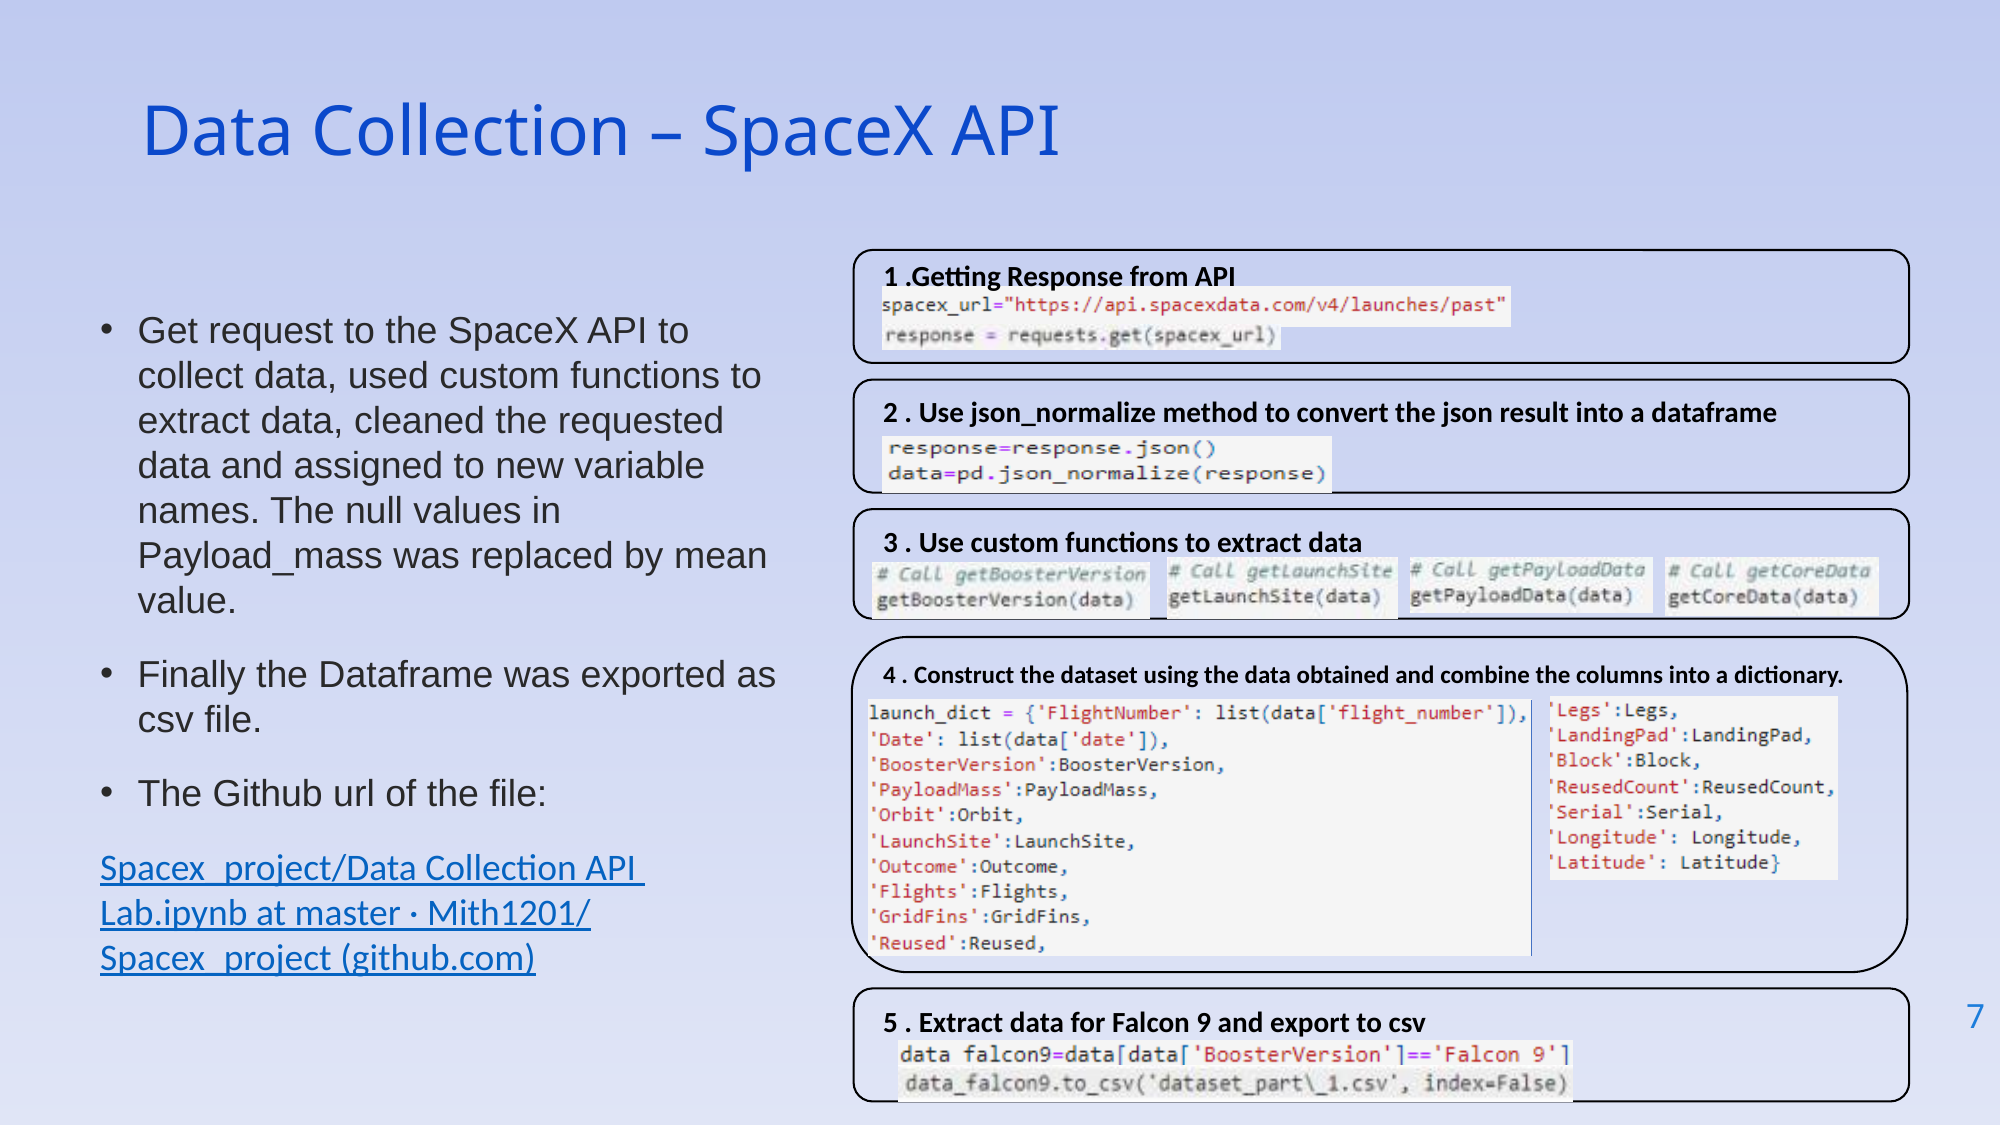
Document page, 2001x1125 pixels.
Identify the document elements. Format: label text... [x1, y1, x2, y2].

text_box [869, 635, 1890, 651]
text_box [852, 508, 1911, 620]
text_box 3 . Use custom functions to extract data [868, 516, 1895, 566]
picture [1167, 557, 1398, 619]
picture [898, 1040, 1573, 1102]
text_box 1 .Getting Response from API [868, 249, 1697, 300]
text_box Data Collection – SpaceX API [126, 88, 1852, 179]
text_box [852, 248, 1911, 364]
picture [1410, 557, 1653, 613]
slide_number 7 [1550, 985, 2000, 1052]
text_box [850, 652, 1909, 974]
picture [872, 562, 1150, 619]
picture [1549, 696, 1838, 880]
picture [868, 699, 1531, 956]
list Get request to the SpaceX API to collect data, used custom functions to extract data, cleaned the requested data and assigned to new variable names. The null values in Payload_mass was replaced by mean value. Finally the Dataframe was exported as csv file. The Github url of the file: Spacex_project/Data Collection API Lab.ipynb at master · Mith1201/Spacex_project (github.com) [85, 298, 807, 1077]
picture [882, 436, 1332, 493]
text_box [852, 378, 1911, 494]
text_box 5 . Extract data for Falcon 9 and export to csv [868, 995, 1895, 1046]
text_box 2 . Use json_normalize method to convert the json result into a dataframe [868, 385, 1895, 436]
text_box [852, 987, 1911, 1103]
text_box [882, 286, 1511, 350]
text_box 4 . Construct the dataset using the data obtained and combine the columns into a dictionary. [868, 651, 1895, 697]
picture [1665, 557, 1879, 616]
